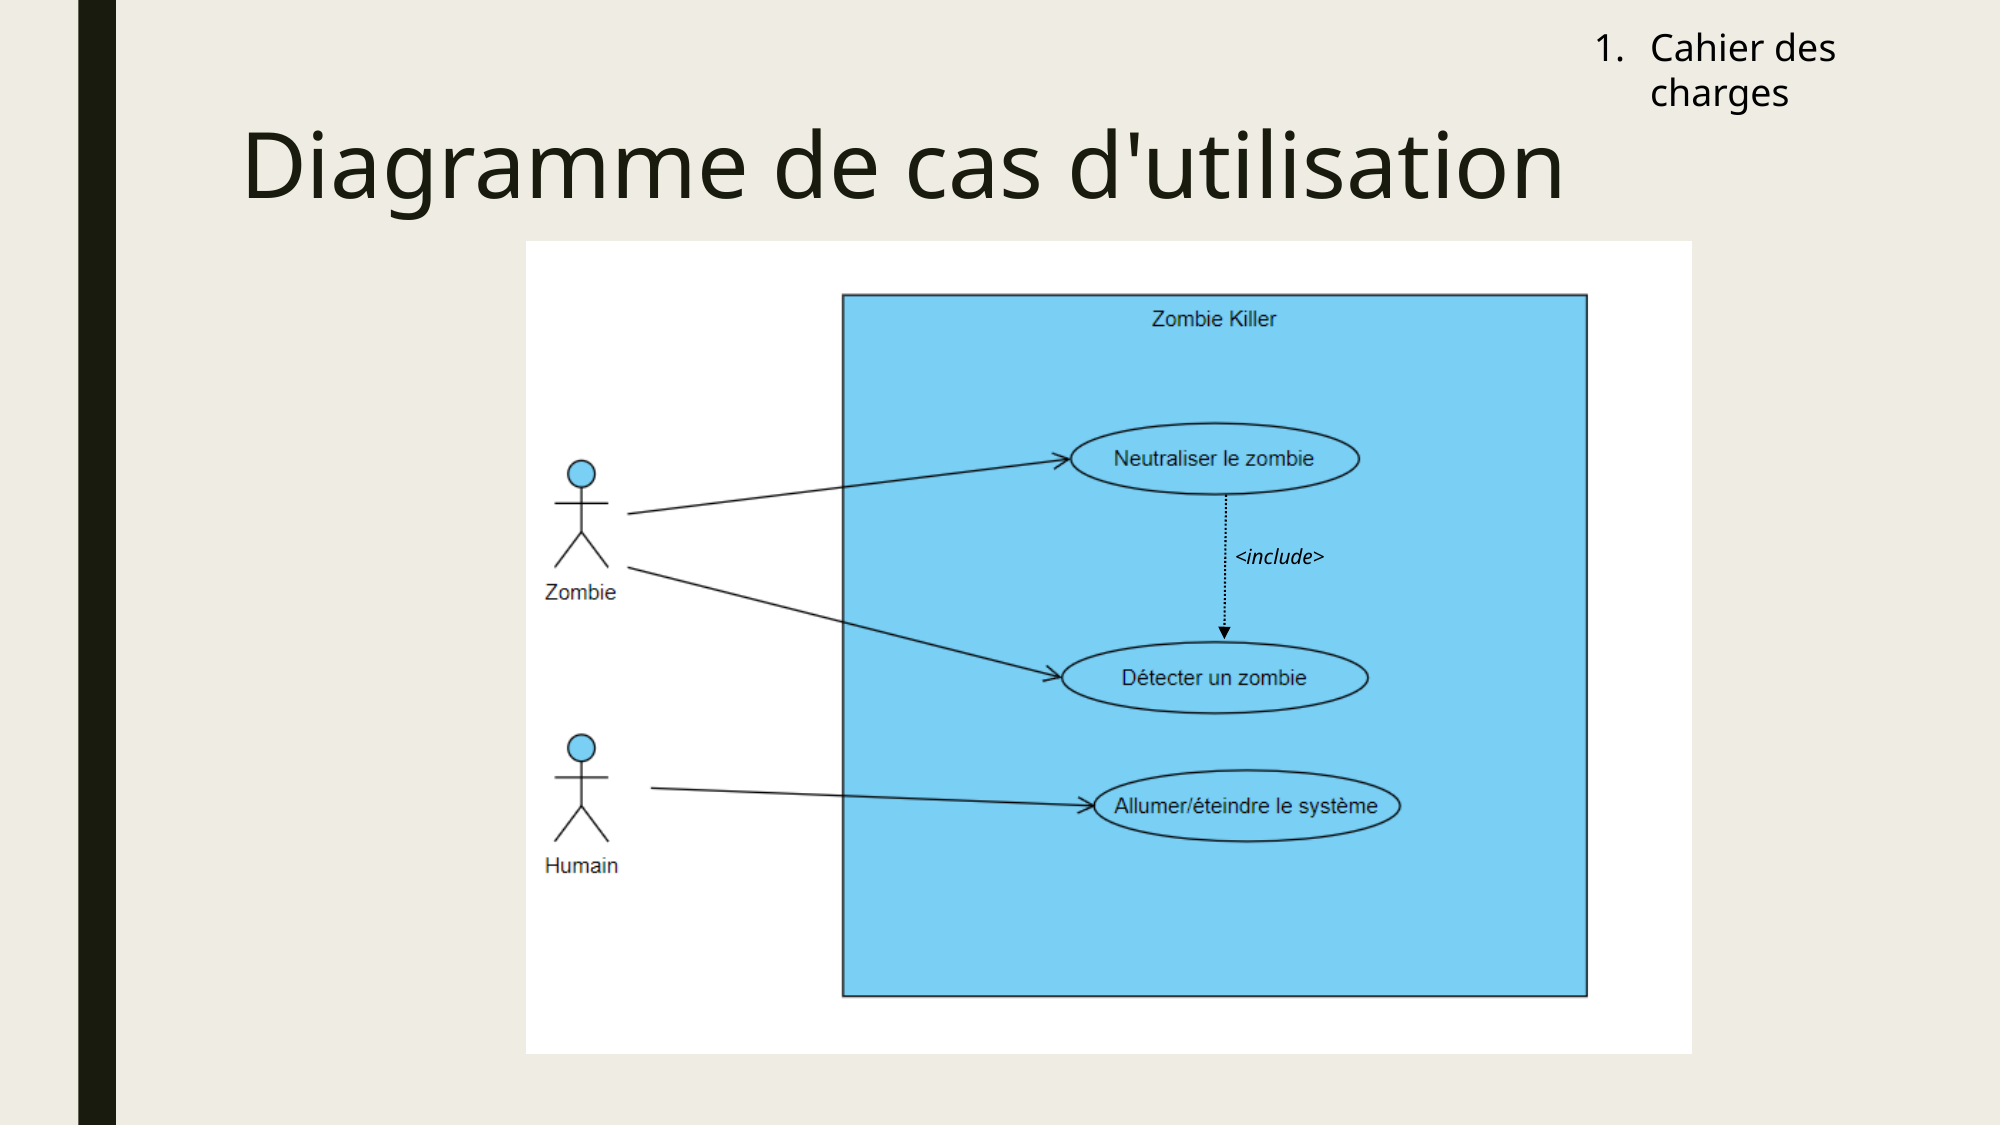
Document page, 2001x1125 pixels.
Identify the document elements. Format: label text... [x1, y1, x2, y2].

title Diagramme de cas d'utilisation [225, 112, 1800, 357]
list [526, 241, 1692, 1054]
text_box Cahier des charges [1578, 16, 1984, 122]
